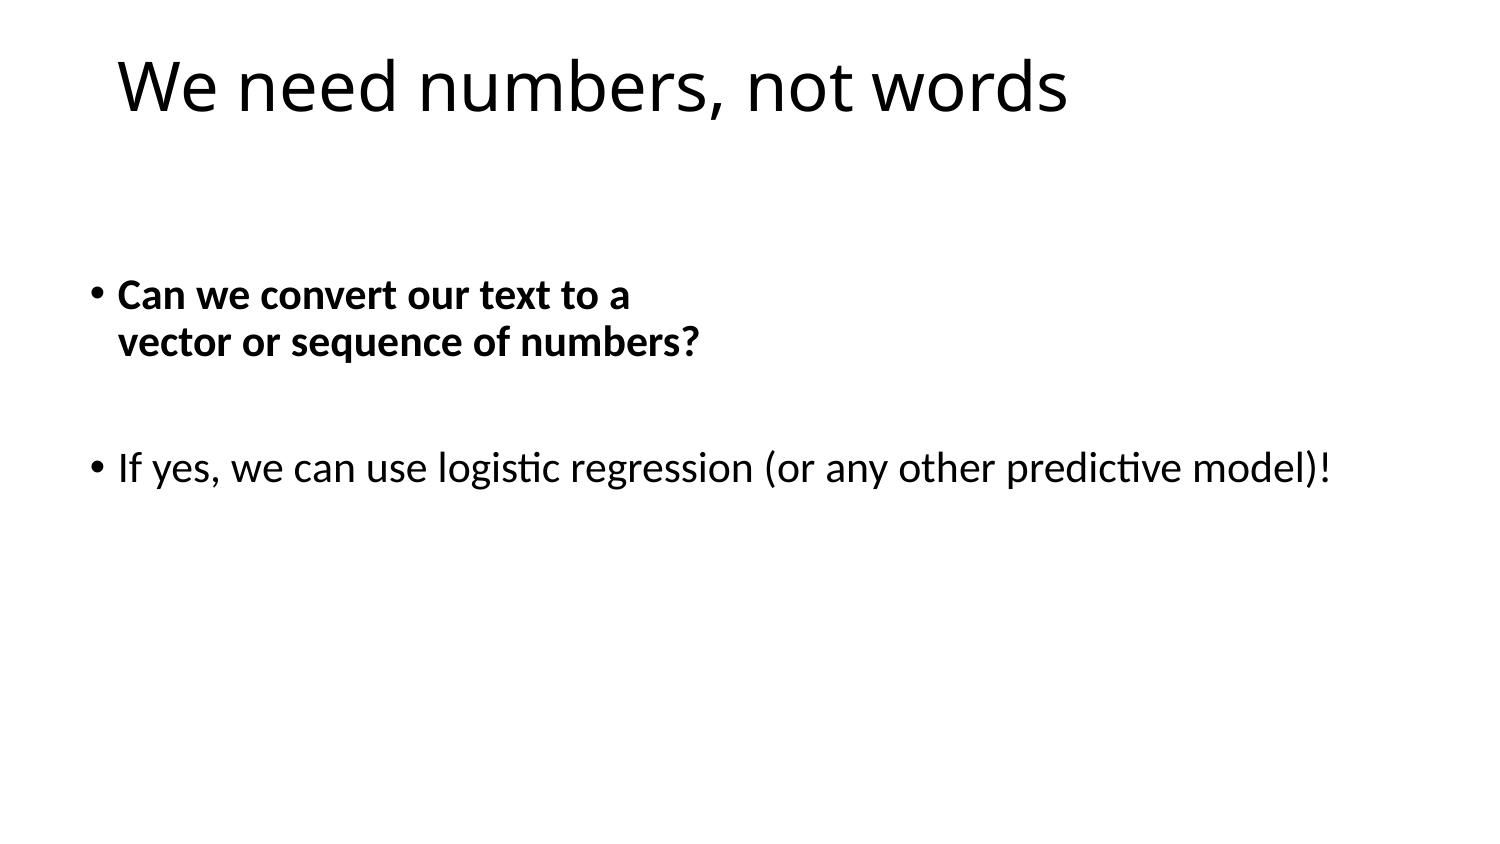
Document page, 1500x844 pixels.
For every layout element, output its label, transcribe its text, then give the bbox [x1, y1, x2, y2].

list Can we convert our text to a vector or sequence of numbers? If yes, we can use logistic regression (or any other predictive model)! [75, 264, 1425, 754]
title We need numbers, not words [103, 44, 1397, 208]
